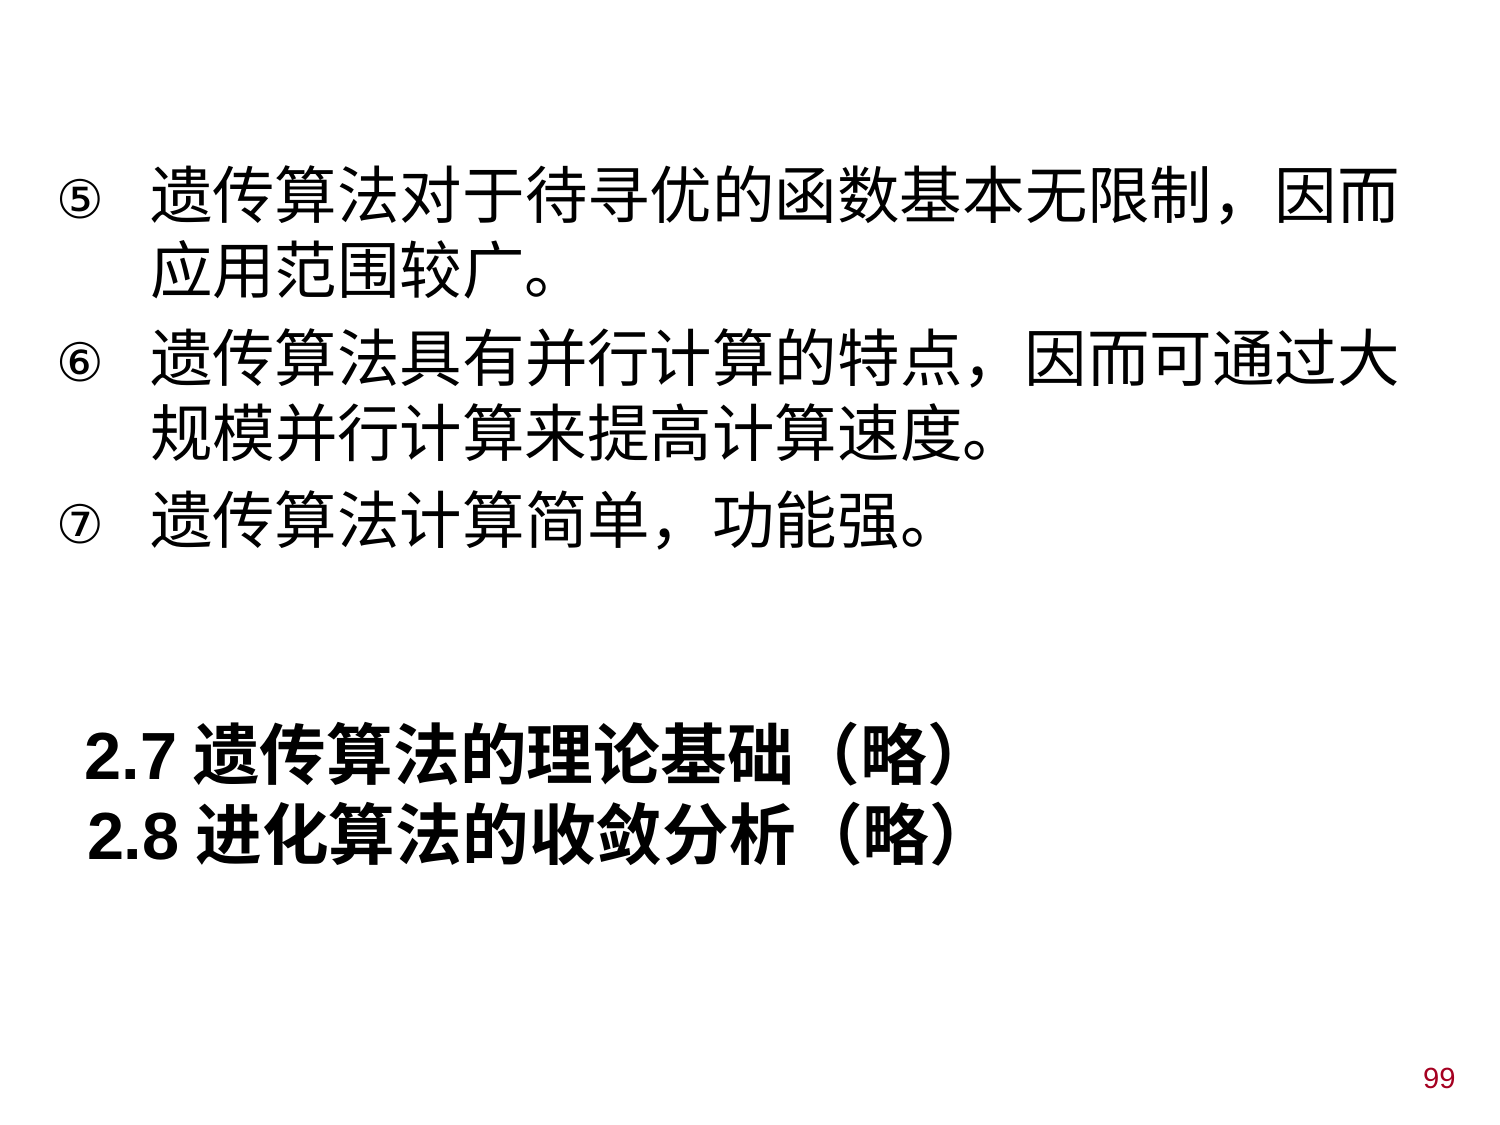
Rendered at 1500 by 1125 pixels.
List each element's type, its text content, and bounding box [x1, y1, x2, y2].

text_box 2.7遗传算法的理论基础（略） 2.8进化算法的收敛分析（略） [41, 668, 1370, 881]
slide_number 99 [1145, 1051, 1471, 1112]
list 遗传算法对于待寻优的函数基本无限制，因而应用范围较广。 遗传算法具有并行计算的特点，因而可通过大规模并行计算来提高计算速度。 遗传算法计算简单，功能强。 [41, 148, 1459, 1035]
